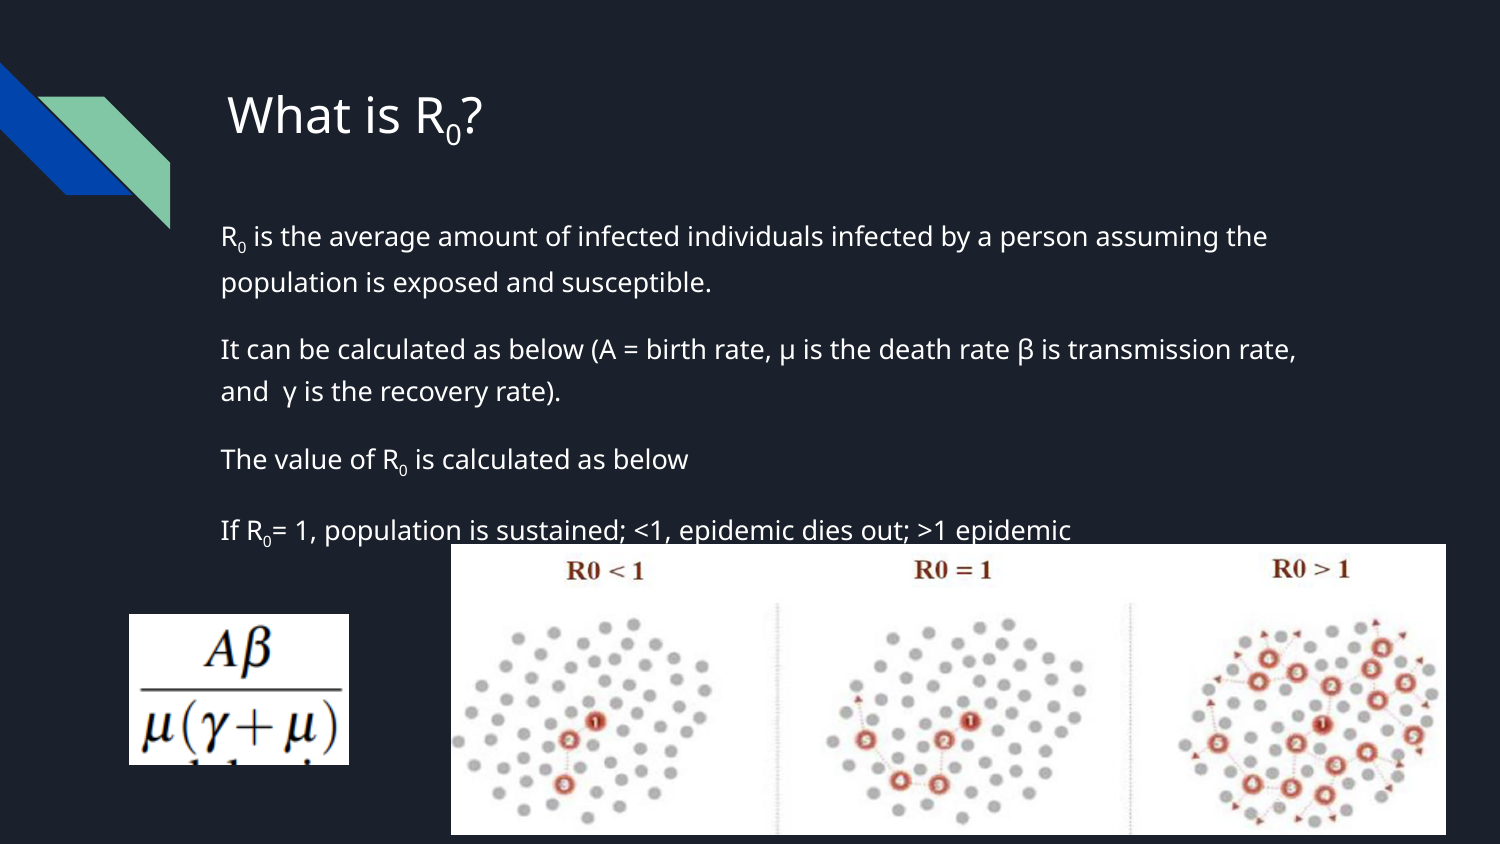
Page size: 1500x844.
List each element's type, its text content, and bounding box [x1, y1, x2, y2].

picture [129, 614, 350, 765]
picture [451, 544, 1446, 836]
title What is R0? [212, 64, 1368, 215]
list R0 is the average amount of infected individuals infected by a person assuming the population is exposed and susceptible. It can be calculated as below (A = birth rate, µ is the death rate β is transmission rate, and γ is the recovery rate). The value of R0 is calculated as below If R0= 1, population is sustained; <1, epidemic dies out; >1 epidemic [205, 197, 1361, 675]
